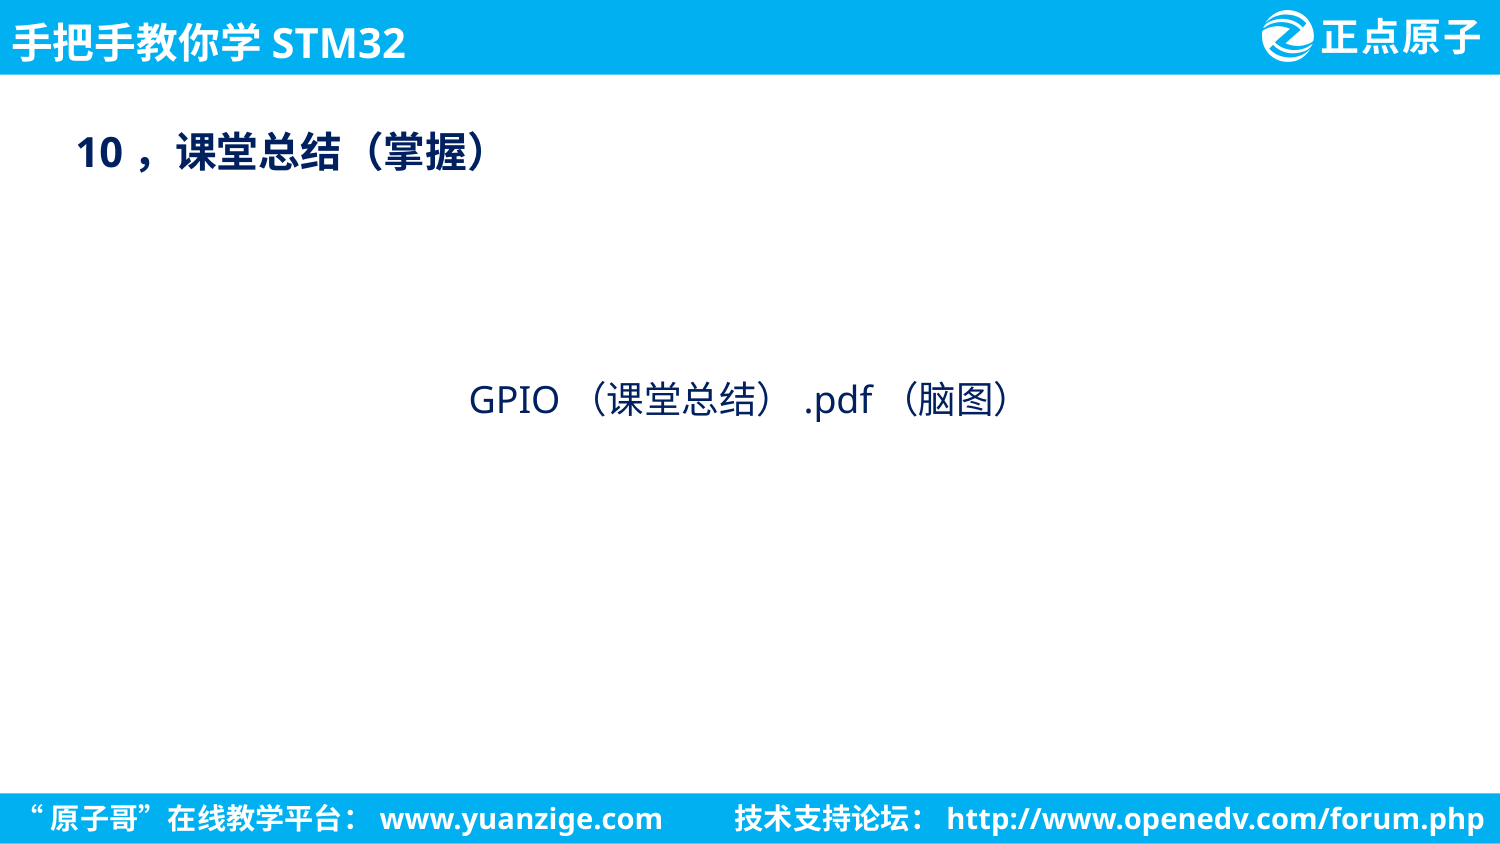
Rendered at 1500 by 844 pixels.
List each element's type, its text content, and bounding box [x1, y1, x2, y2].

text_box GPIO（课堂总结）.pdf（脑图） [336, 346, 1163, 429]
picture [1322, 21, 1357, 52]
text_box 手把手教你学STM32 [0, 0, 967, 75]
text_box [0, 0, 1500, 76]
picture [1391, 45, 1397, 53]
picture [1445, 21, 1479, 54]
picture [1412, 44, 1418, 52]
text_box 10，课堂总结（掌握） [67, 97, 636, 181]
picture [1267, 11, 1313, 45]
picture [1367, 18, 1396, 42]
text_box 技术支持论坛：http://www.openedv.com/forum.php [544, 793, 1500, 843]
picture [1364, 45, 1370, 53]
picture [1263, 27, 1307, 61]
text_box “原子哥”在线教学平台：www.yuanzige.com [0, 793, 544, 843]
picture [1404, 20, 1438, 54]
picture [1431, 44, 1438, 52]
